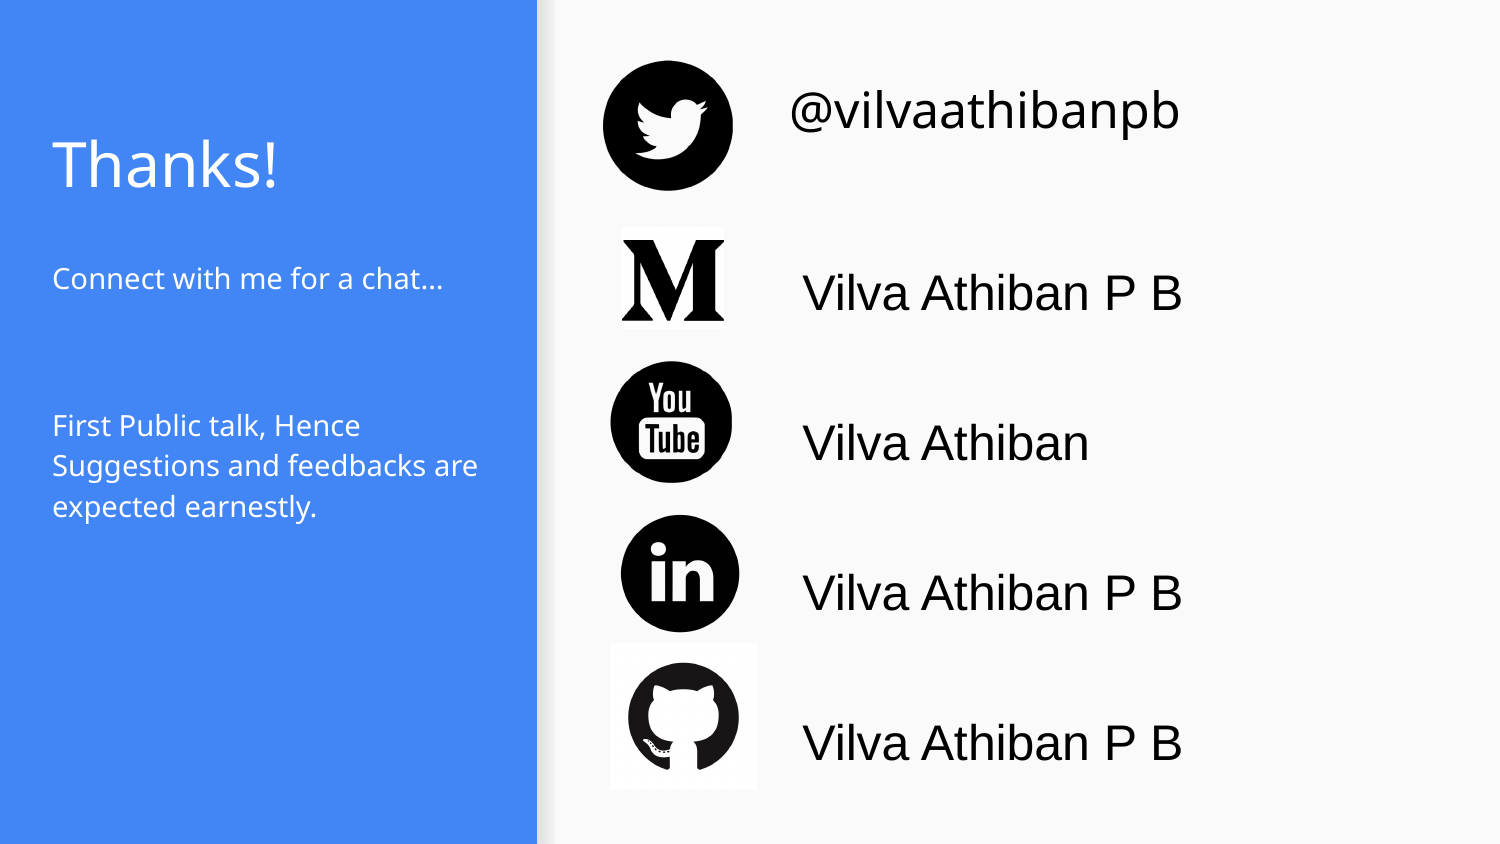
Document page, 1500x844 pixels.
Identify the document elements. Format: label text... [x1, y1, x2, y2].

text_box @vilvaathibanpb [774, 63, 1500, 165]
text_box Vilva Athiban P B [787, 677, 1412, 779]
picture [613, 507, 745, 638]
picture [609, 643, 757, 791]
text_box Vilva Athiban [787, 377, 1412, 479]
picture [601, 59, 733, 191]
list Connect with me for a chat… First Public talk, Hence Suggestions and feedbacks are expected earnestly. [37, 240, 498, 760]
text_box Vilva Athiban P B [787, 527, 1412, 629]
title Thanks! [37, 58, 498, 216]
picture [622, 227, 724, 329]
text_box Vilva Athiban P B [787, 227, 1412, 329]
picture [609, 361, 732, 484]
